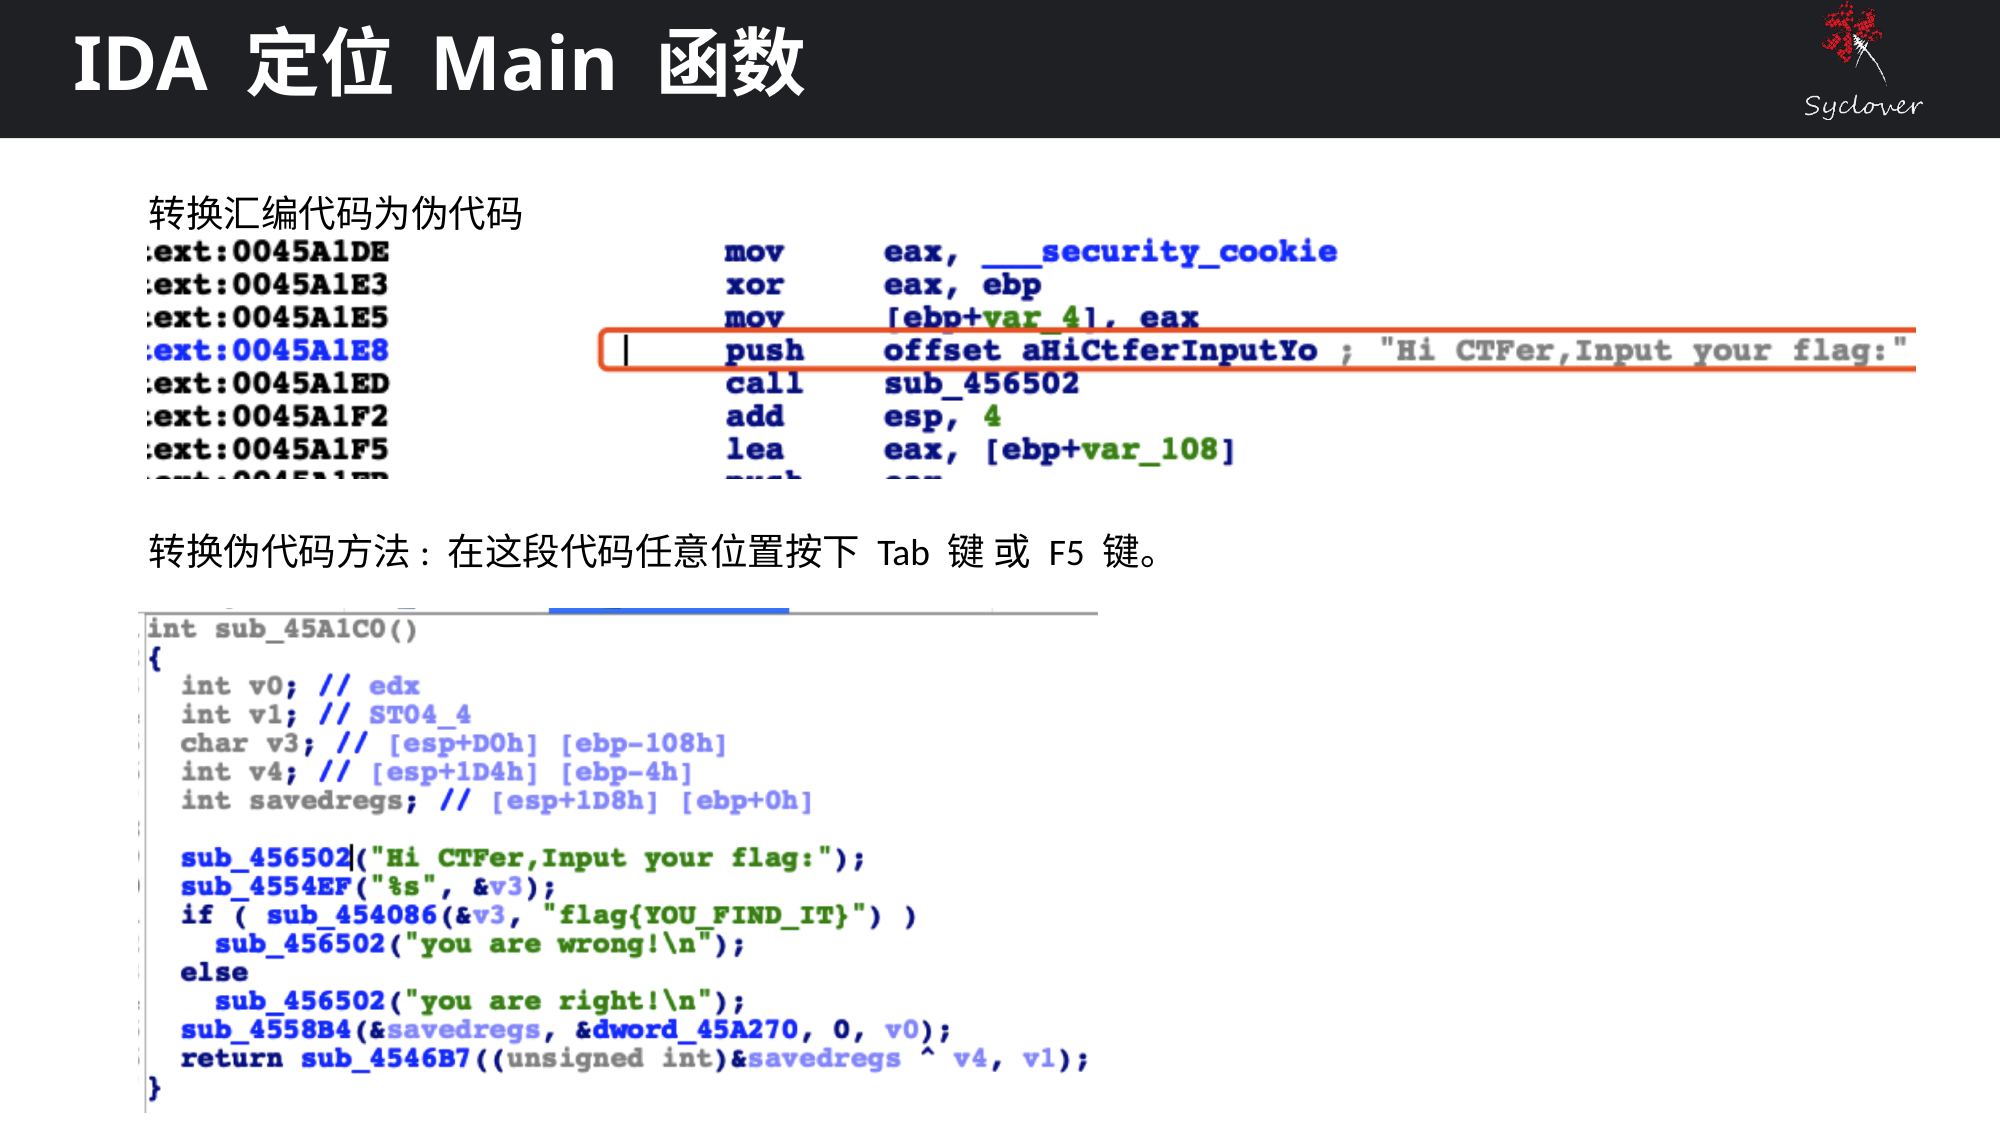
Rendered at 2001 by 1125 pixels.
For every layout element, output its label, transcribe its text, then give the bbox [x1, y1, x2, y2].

picture [138, 237, 1916, 491]
picture [1805, 1, 1923, 120]
text_box [0, 0, 2000, 139]
text_box IDA 定位 Main 函数 [58, 7, 962, 113]
picture [138, 608, 1098, 1115]
text_box 转换汇编代码为伪代码 转换伪代码方法: 在这段代码任意位置按下 Tab 键 或 F5 键。 [58, 160, 1495, 648]
